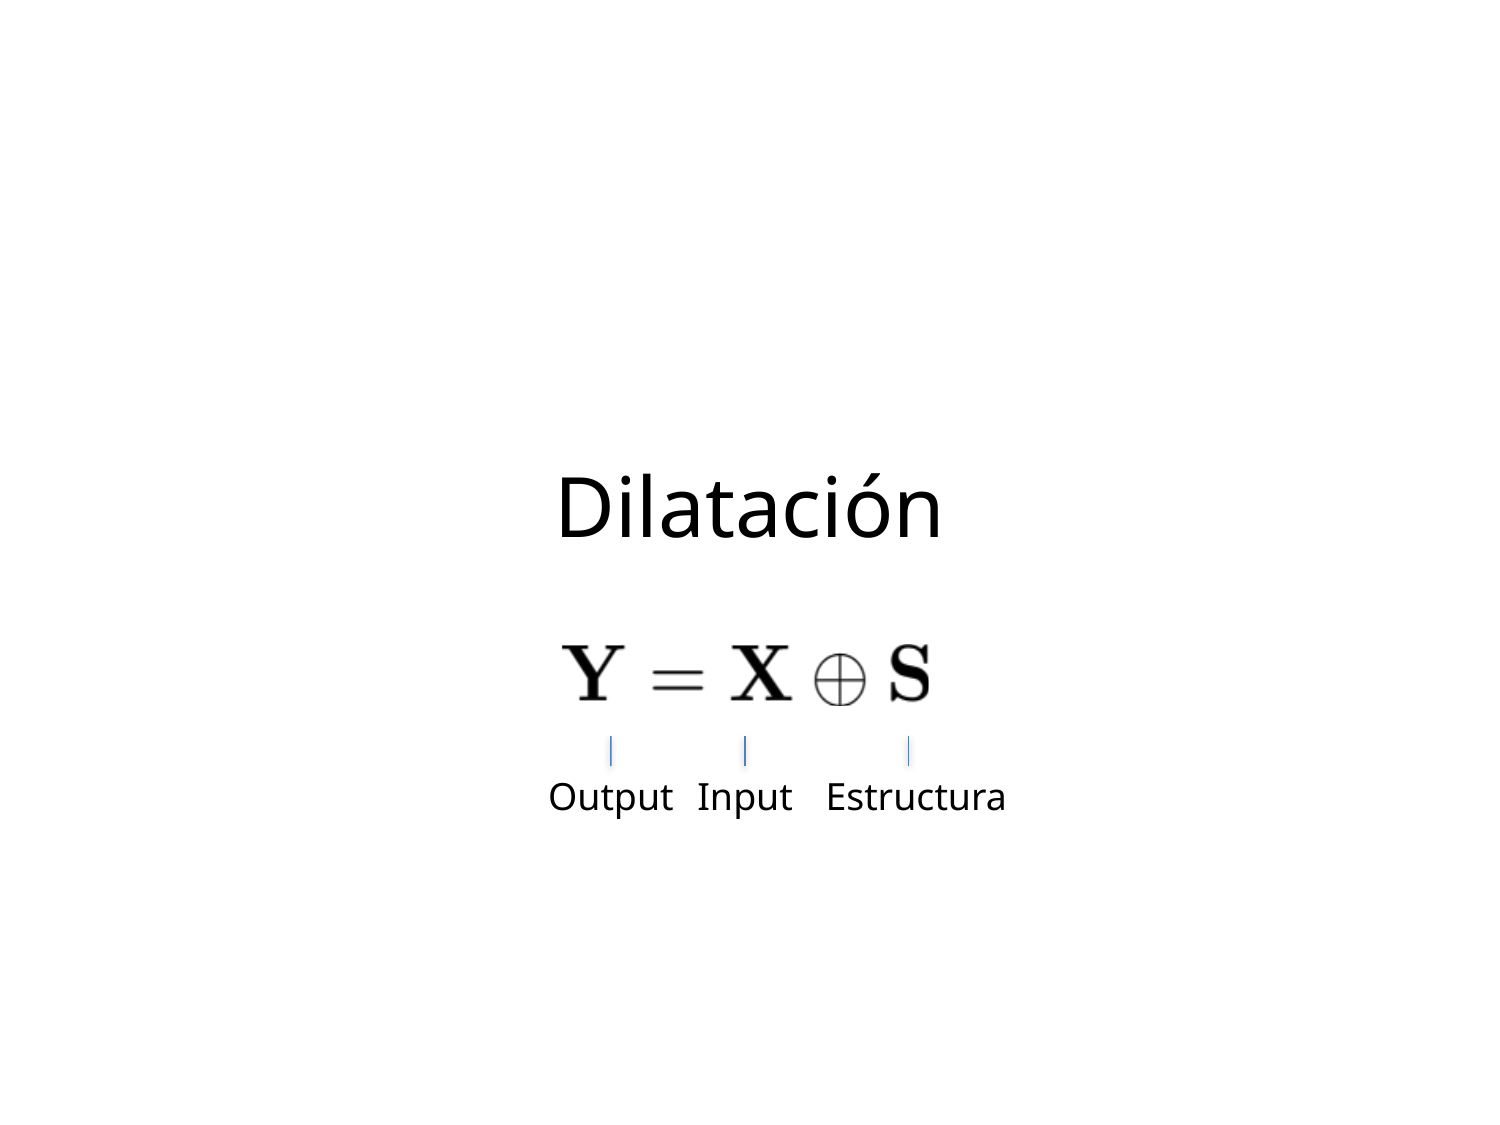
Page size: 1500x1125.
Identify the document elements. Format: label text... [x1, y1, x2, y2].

text_box Dilatación [540, 446, 960, 562]
picture [561, 644, 929, 706]
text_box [536, 735, 1020, 827]
